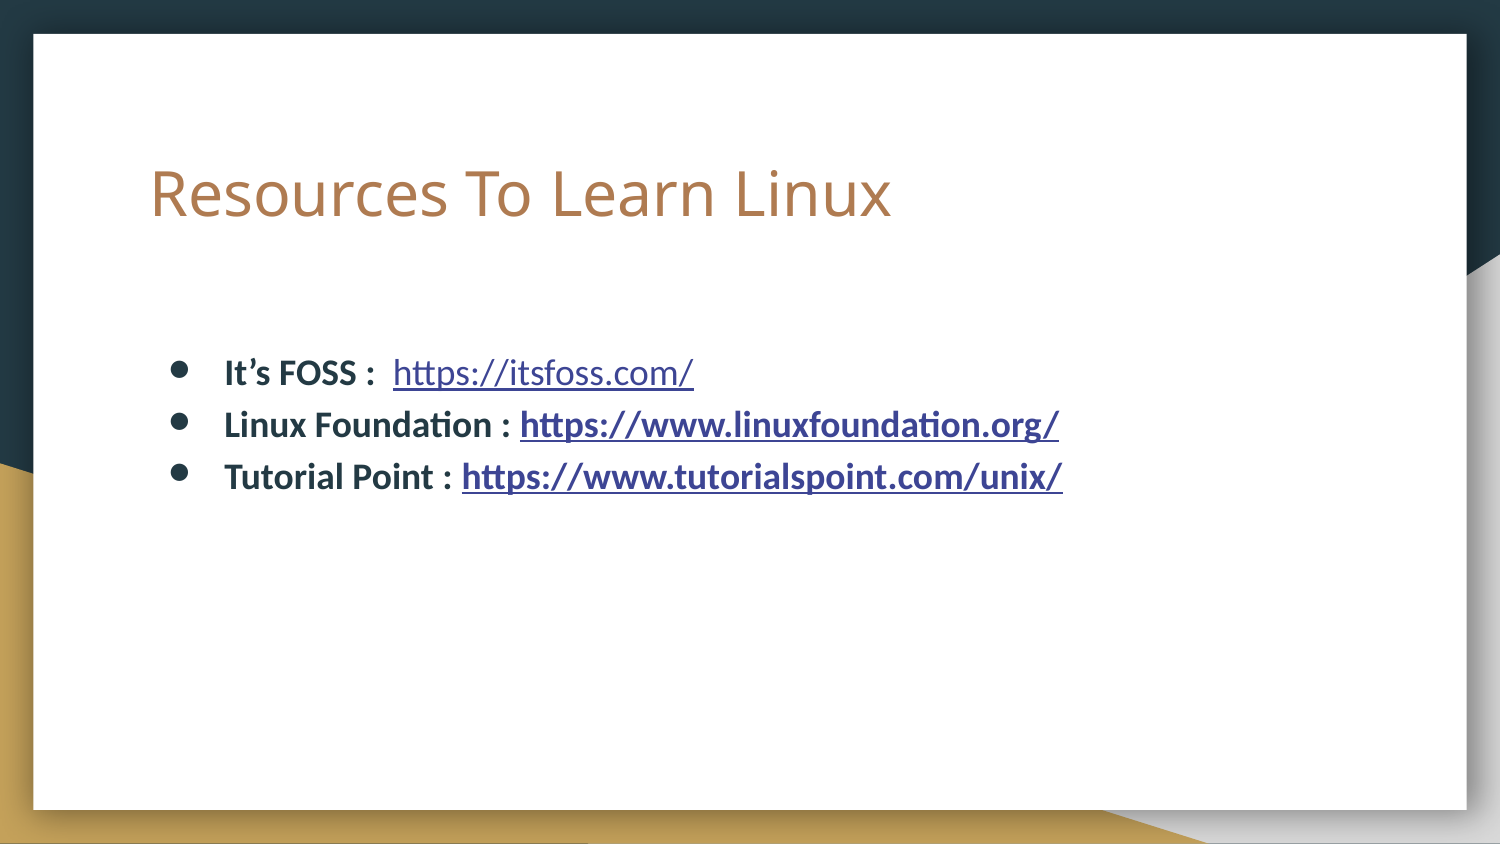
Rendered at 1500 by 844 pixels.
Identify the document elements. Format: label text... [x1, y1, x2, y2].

title Resources To Learn Linux [134, 138, 1366, 296]
list It’s FOSS : https://itsfoss.com/ Linux Foundation : https://www.linuxfoundation.org/ Tutorial Point : https://www.tutorialspoint.com/unix/ [134, 326, 1366, 729]
